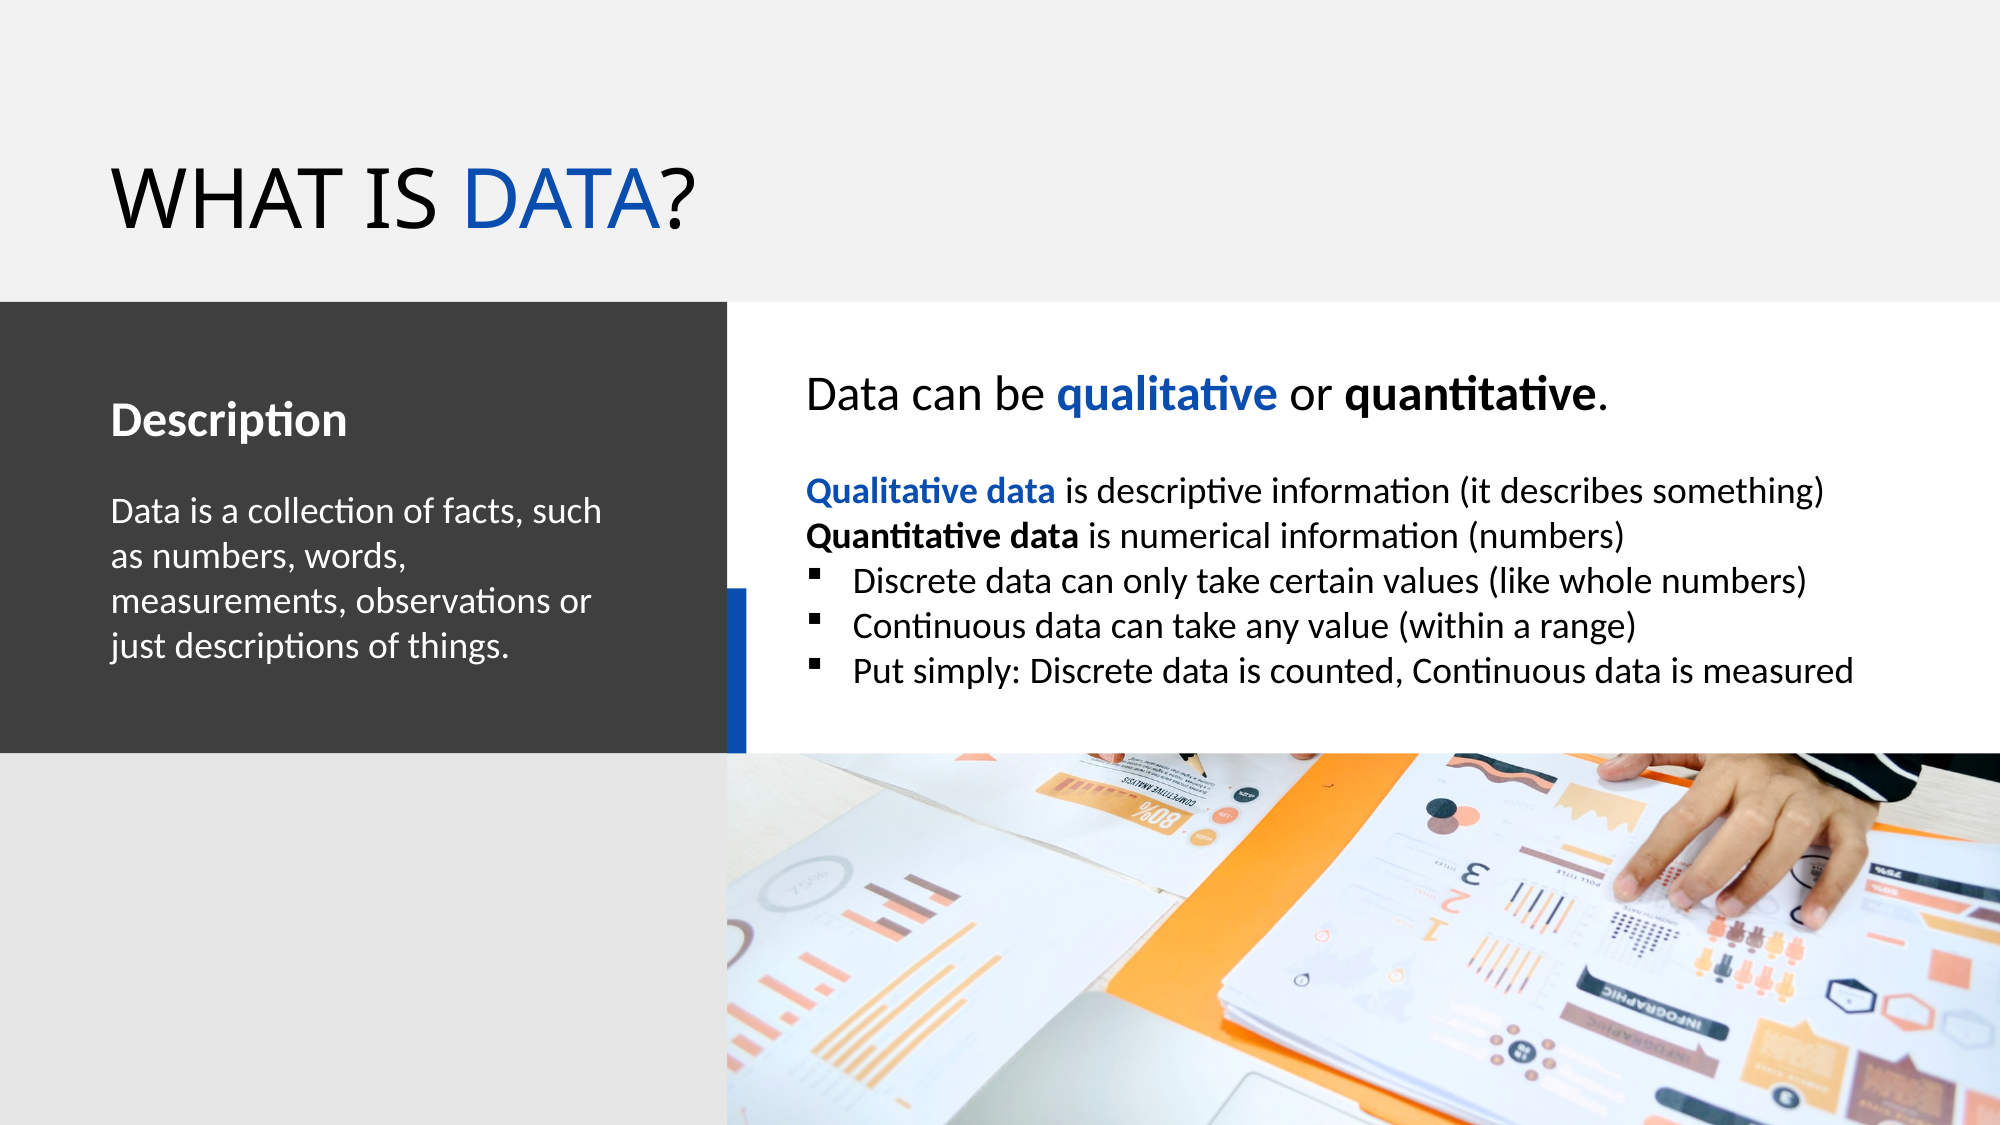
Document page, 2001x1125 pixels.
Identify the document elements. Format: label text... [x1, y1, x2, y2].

text_box [726, 587, 747, 753]
text_box Data can be qualitative or quantitative. Qualitative data is descriptive information (it describes something) Quantitative data is numerical information (numbers) Discrete data can only take certain values (like whole numbers) Continuous data can take any value (within a range) Put simply: Discrete data is counted, Continuous data is measured [791, 353, 1895, 699]
text_box WHAT IS DATA? [95, 137, 1165, 253]
text_box [728, 301, 2000, 753]
text_box Description Data is a collection of facts, such as numbers, words, measurements, observations or just descriptions of things. [95, 378, 649, 674]
picture [727, 753, 2000, 1125]
text_box [0, 752, 728, 1125]
text_box [0, 301, 728, 752]
